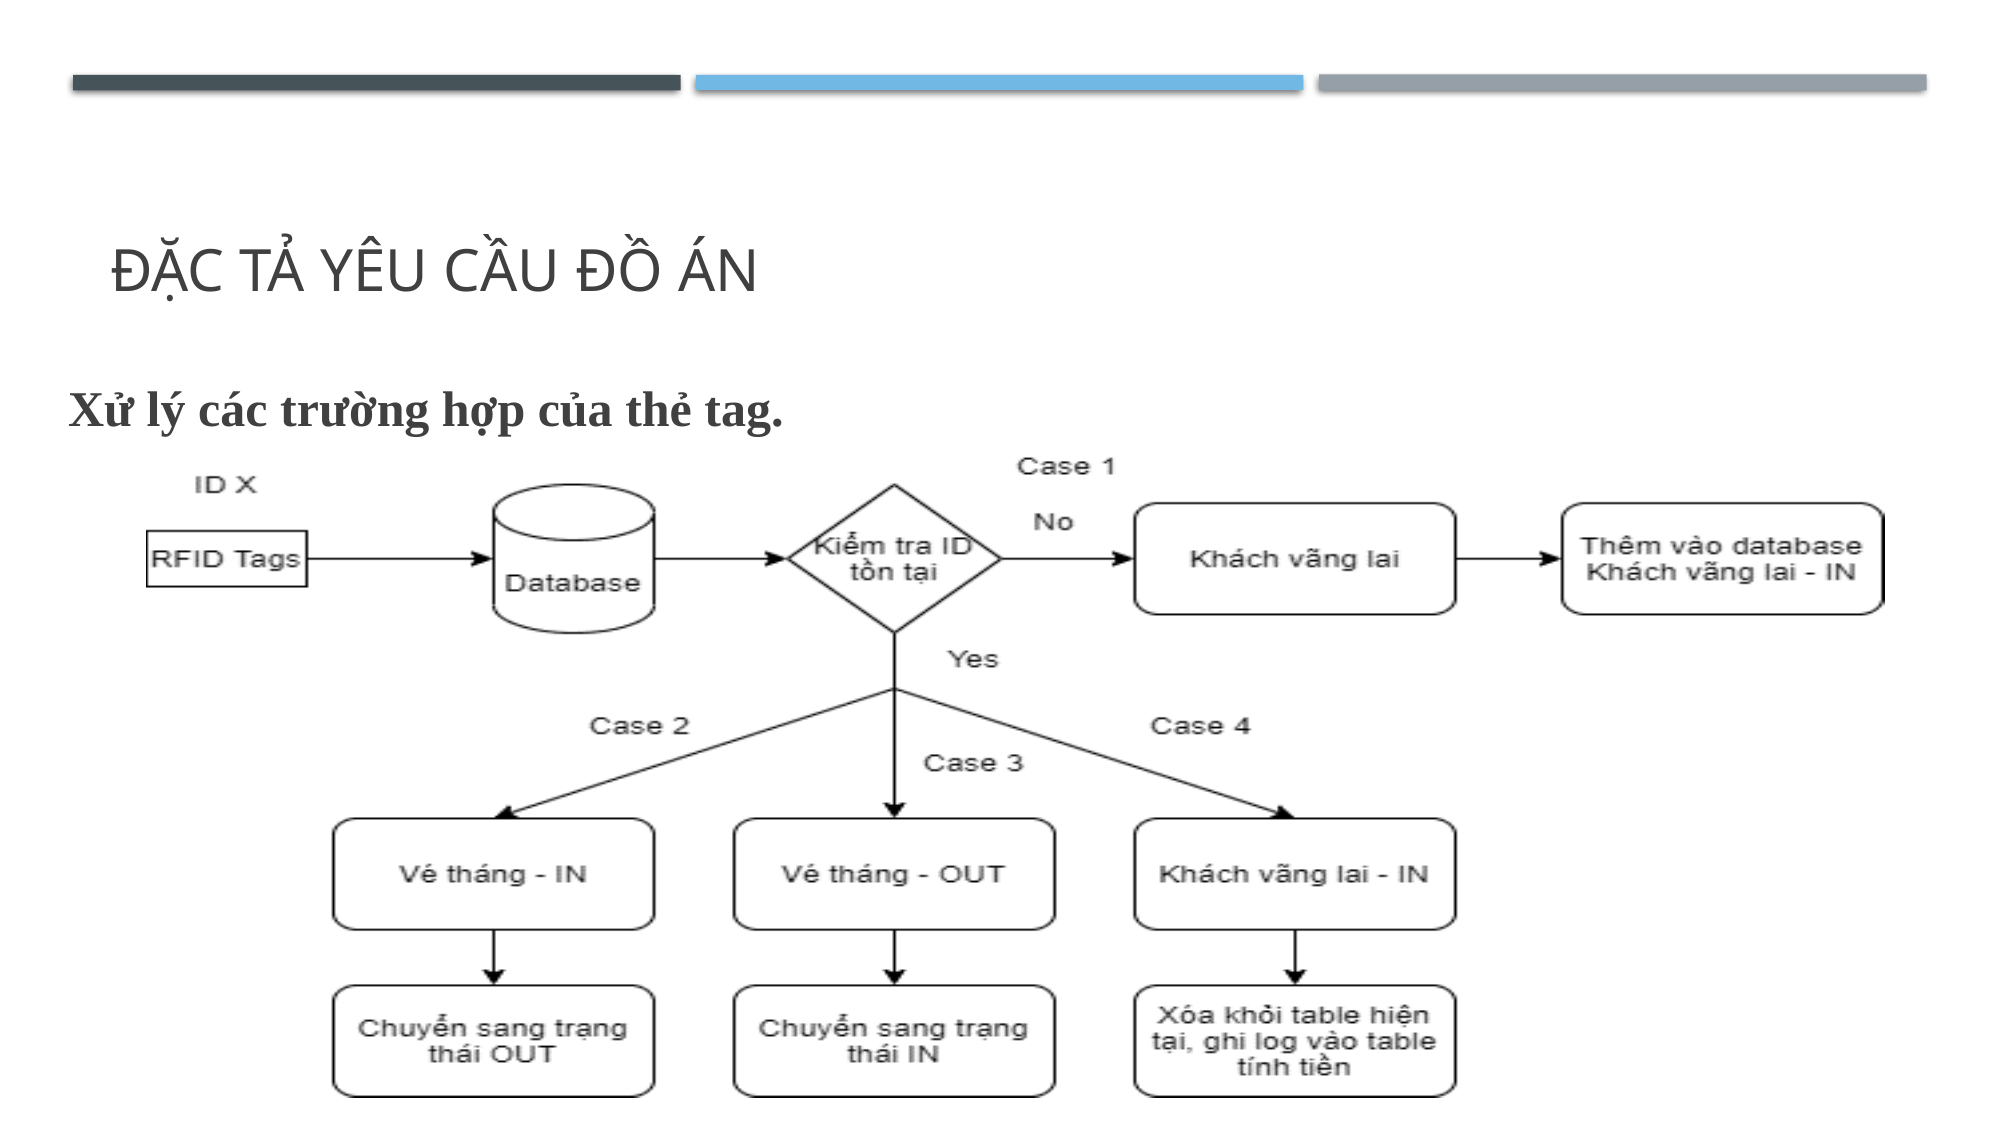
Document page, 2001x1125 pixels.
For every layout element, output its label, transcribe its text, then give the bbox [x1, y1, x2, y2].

picture [146, 447, 1885, 1099]
title ĐẶC TẢ YÊU CẦU ĐỒ ÁN [95, 115, 1905, 311]
list Xử lý các trường hợp của thẻ tag. [0, 368, 1810, 479]
